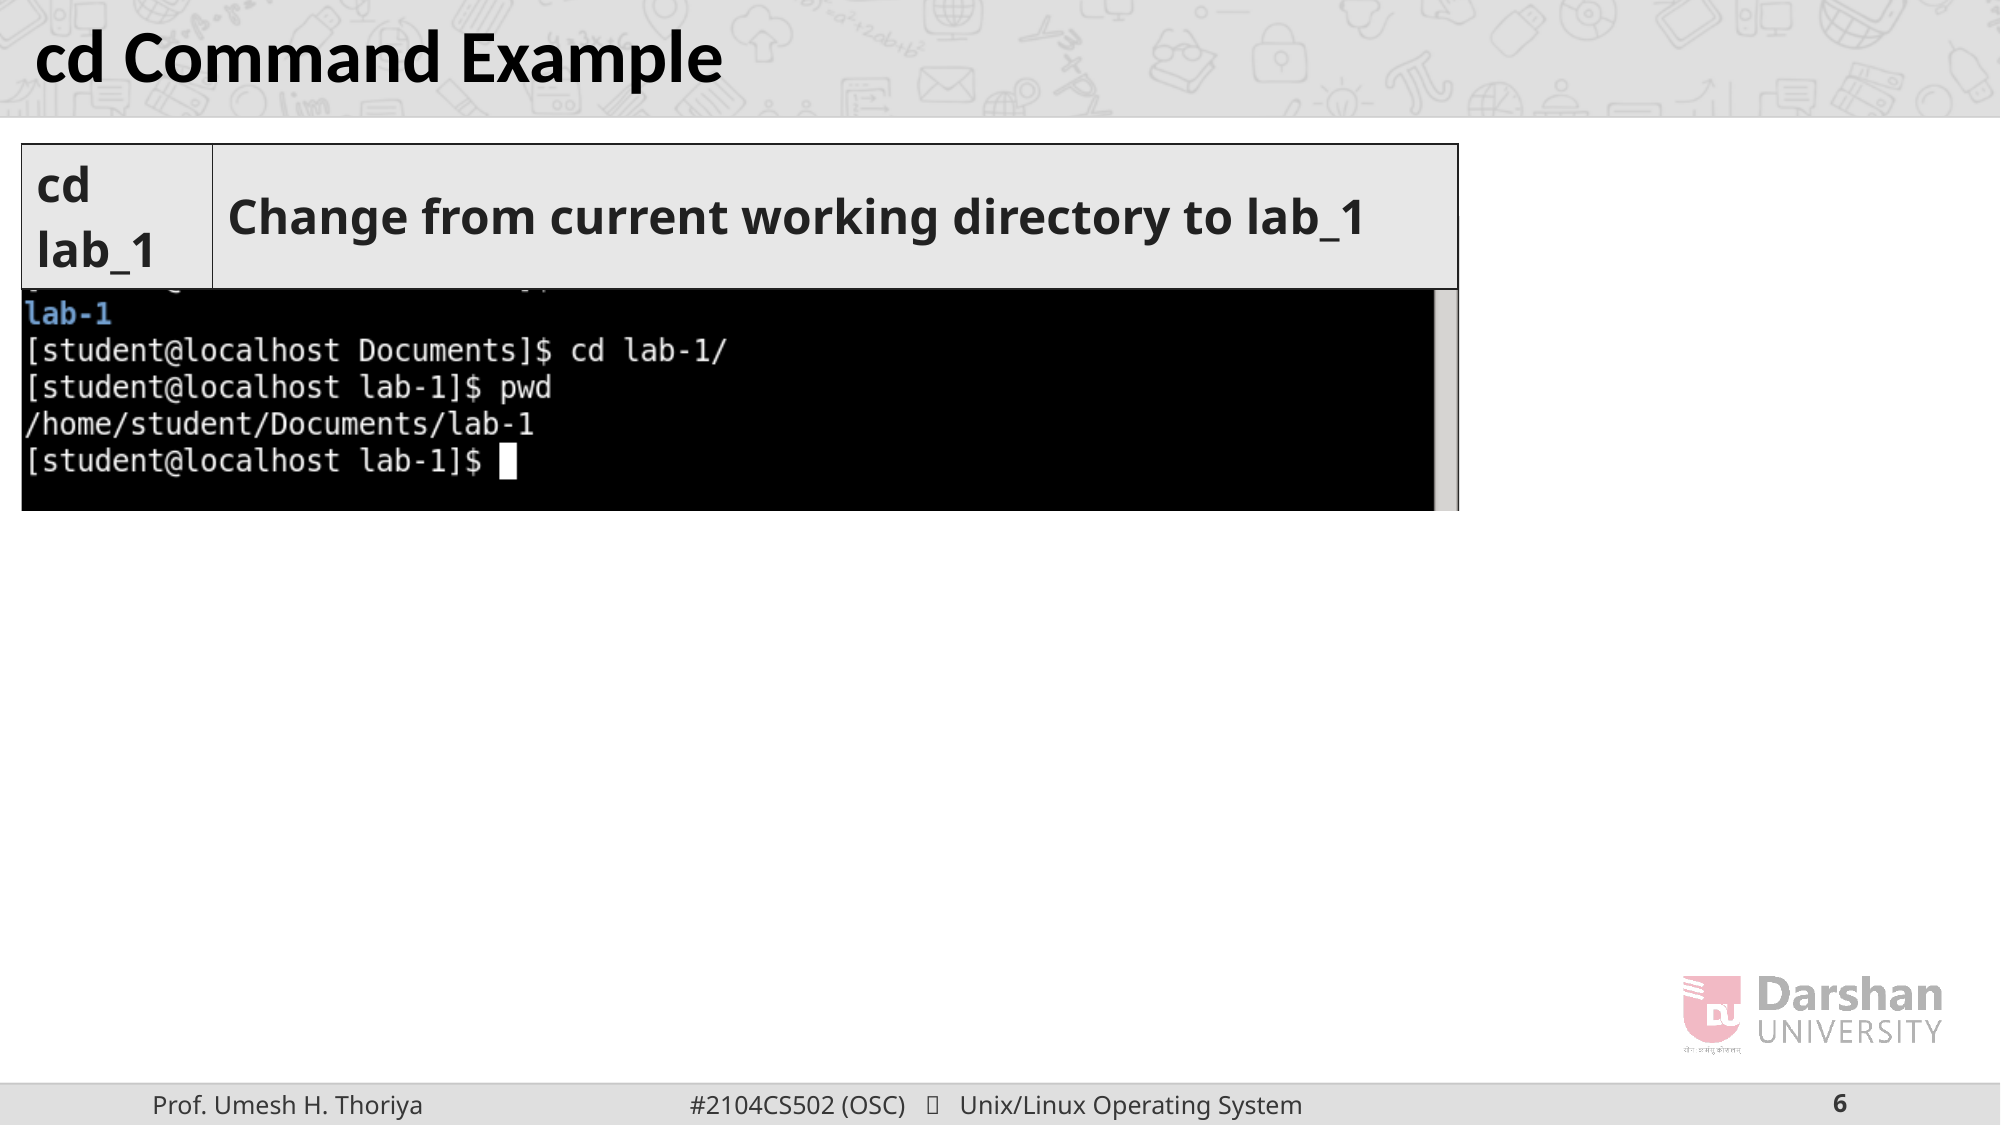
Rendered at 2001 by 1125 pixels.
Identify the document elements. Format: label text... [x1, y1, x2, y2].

table_cell Ignores case [1662, 951, 1963, 1079]
table_header Change from current working directory to lab_1 [213, 145, 1457, 216]
picture [21, 216, 1460, 511]
title cd Command Example [0, 0, 2000, 117]
table_header cd lab_1 [22, 145, 212, 216]
